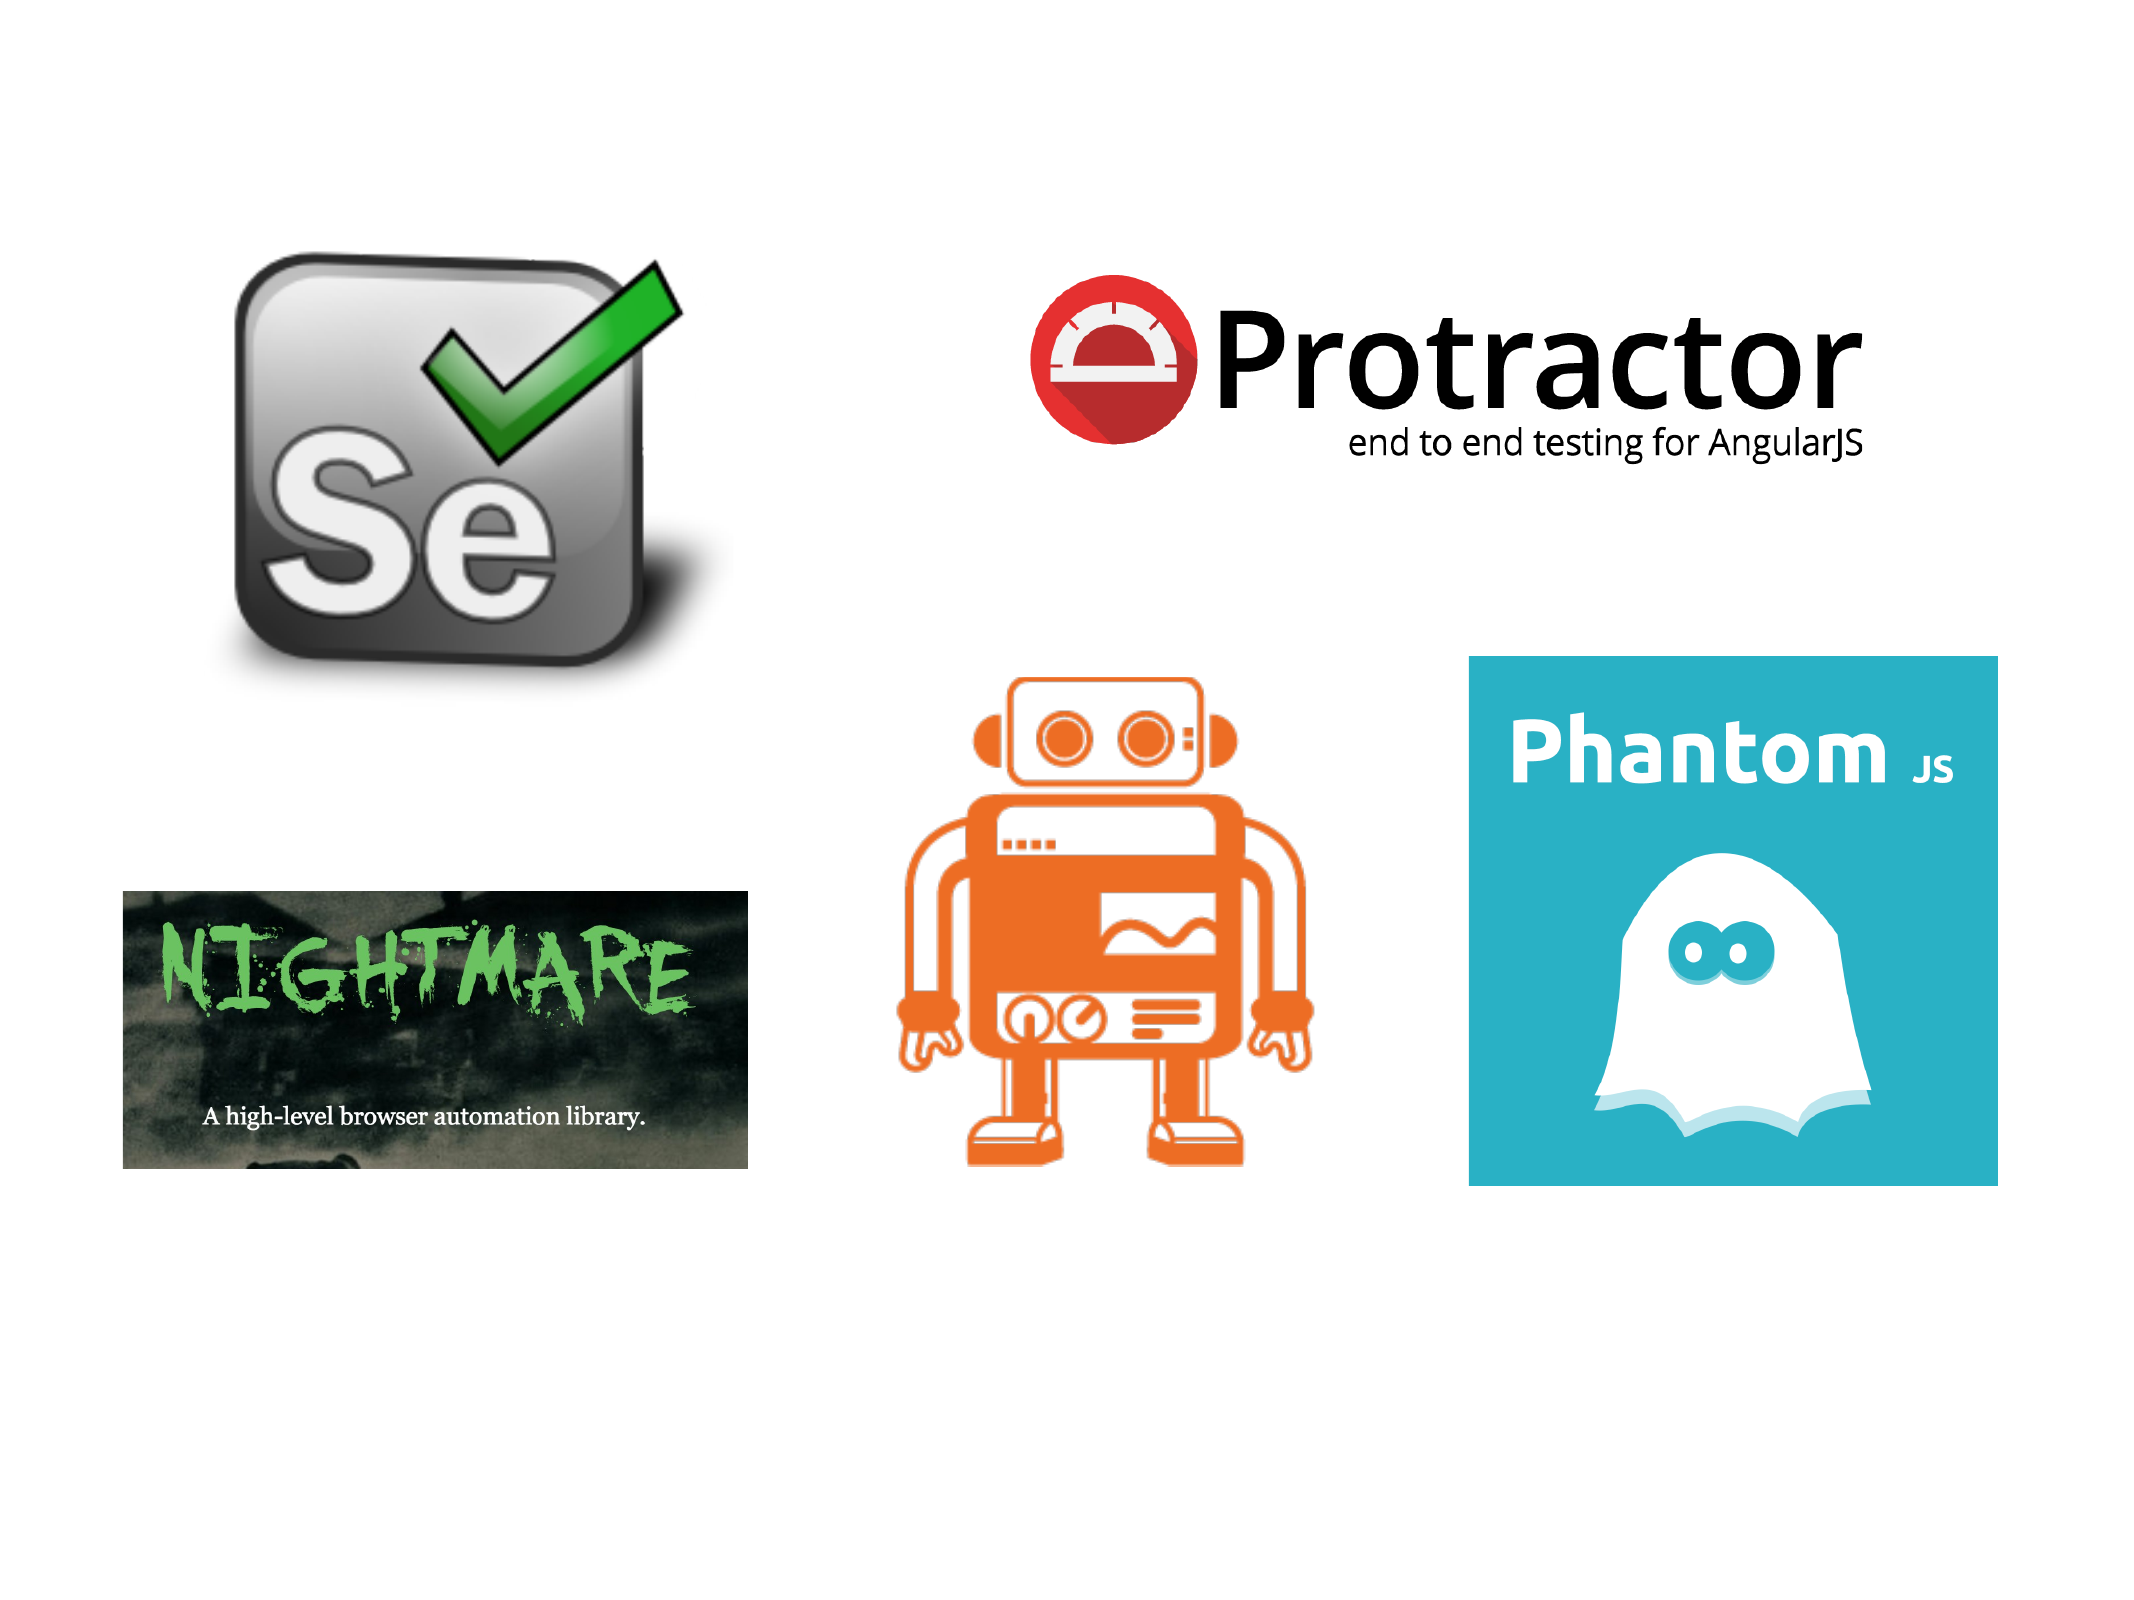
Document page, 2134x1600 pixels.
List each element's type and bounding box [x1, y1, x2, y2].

text_box [1029, 274, 1863, 465]
text_box [1468, 656, 1998, 1186]
text_box [122, 891, 748, 1169]
text_box [862, 677, 1352, 1167]
text_box [204, 229, 734, 707]
